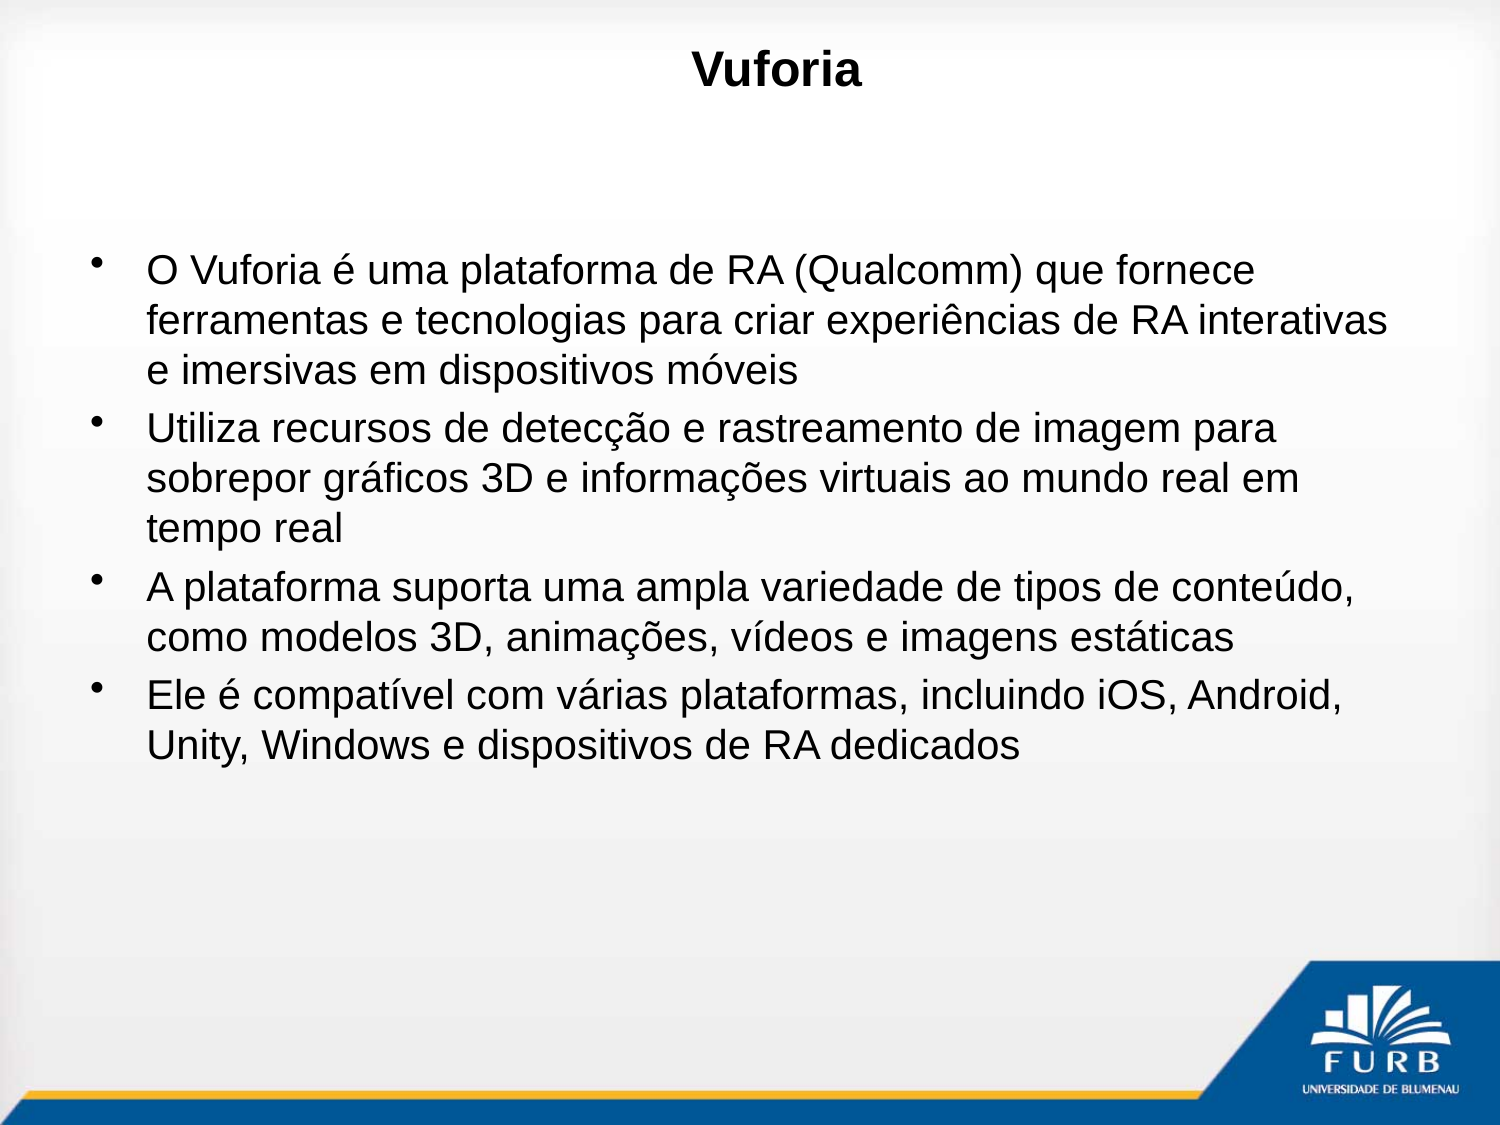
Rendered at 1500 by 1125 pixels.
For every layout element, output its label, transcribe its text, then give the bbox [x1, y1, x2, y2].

picture [0, 0, 1500, 1125]
list O Vuforia é uma plataforma de RA (Qualcomm) que fornece ferramentas e tecnologias para criar experiências de RA interativas e imersivas em dispositivos móveis Utiliza recursos de detecção e rastreamento de imagem para sobrepor gráficos 3D e informações virtuais ao mundo real em tempo real A plataforma suporta uma ampla variedade de tipos de conteúdo, como modelos 3D, animações, vídeos e imagens estáticas Ele é compatível com várias plataformas, incluindo iOS, Android, Unity, Windows e dispositivos de RA dedicados [74, 234, 1426, 1003]
text_box Vuforia [101, 19, 1452, 114]
